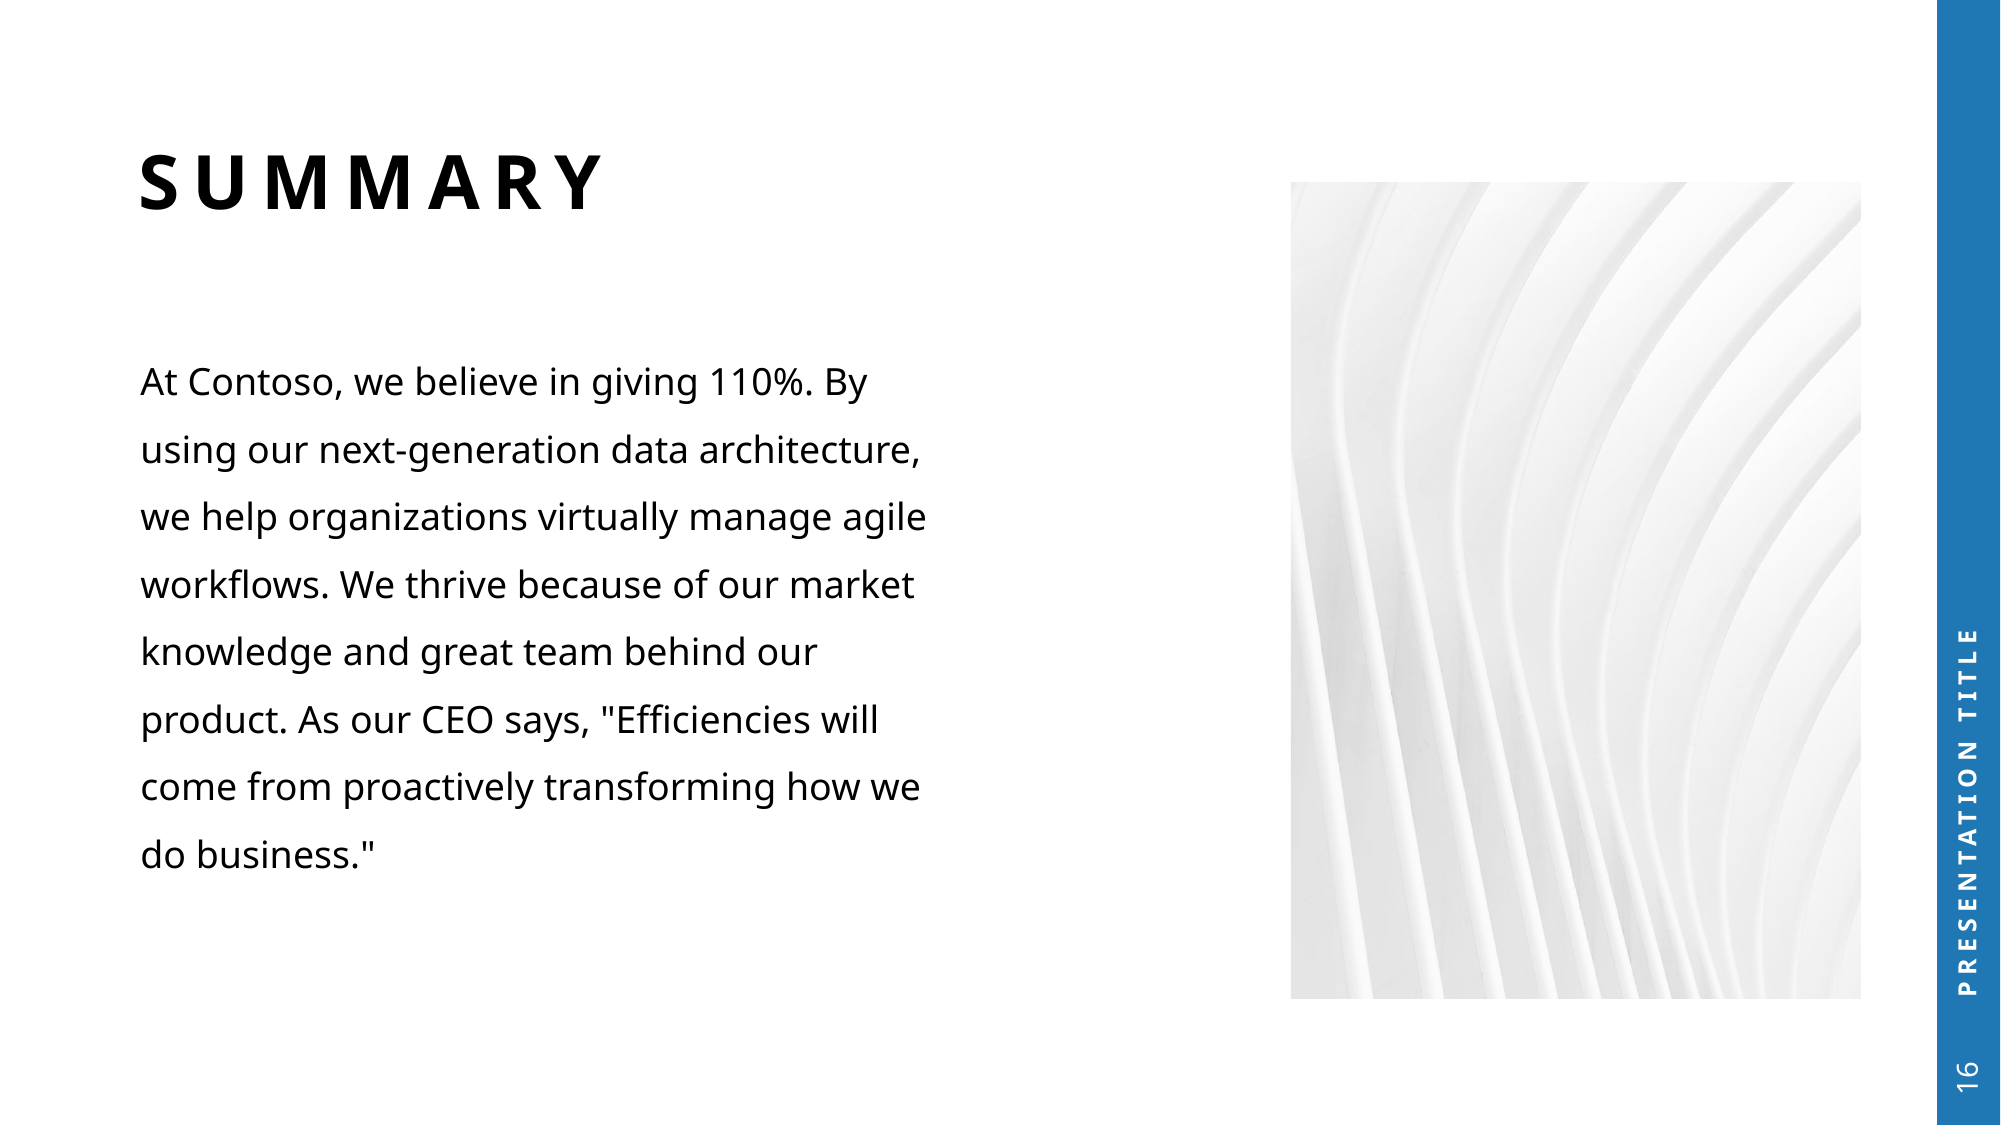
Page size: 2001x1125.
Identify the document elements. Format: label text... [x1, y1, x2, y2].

footer Presentation Title [1937, 0, 2000, 1032]
list At Contoso, we believe in giving 110%. By using our next-generation data architecture, we help organizations virtually manage agile workflows. We thrive because of our market knowledge and great team behind our product. As our CEO says, "Efficiencies will come from proactively transforming how we do business." [140, 335, 933, 921]
title SUMMARY [139, 145, 1082, 306]
slide_number 16 [1937, 1032, 2000, 1125]
picture [1290, 182, 1861, 999]
